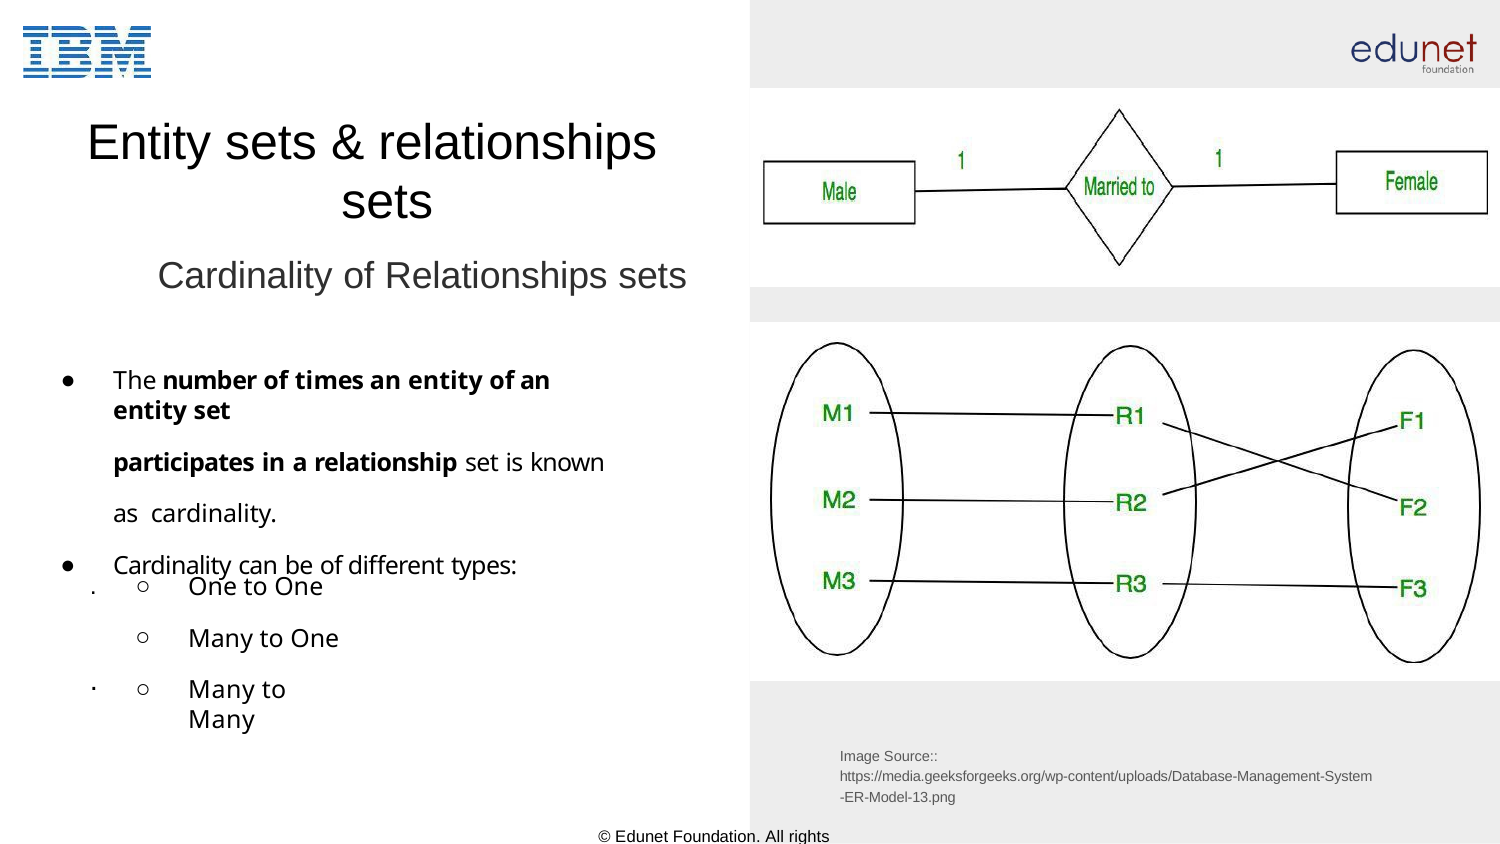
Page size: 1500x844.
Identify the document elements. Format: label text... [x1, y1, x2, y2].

text_box One to One Many to One Many to Many [133, 568, 346, 734]
text_box Cardinality of Relationships sets [155, 248, 692, 296]
text_box The number of times an entity of an entity set participates in a relationship set is known as cardinality. Cardinality can be of different types: [58, 362, 622, 580]
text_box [749, 0, 1500, 844]
text_box . [87, 567, 99, 600]
picture [23, 26, 151, 78]
title Entity sets & relationships sets [84, 105, 659, 252]
footer © Edunet Foundation. All rights reserved. [596, 825, 744, 844]
text_box . [87, 659, 101, 697]
